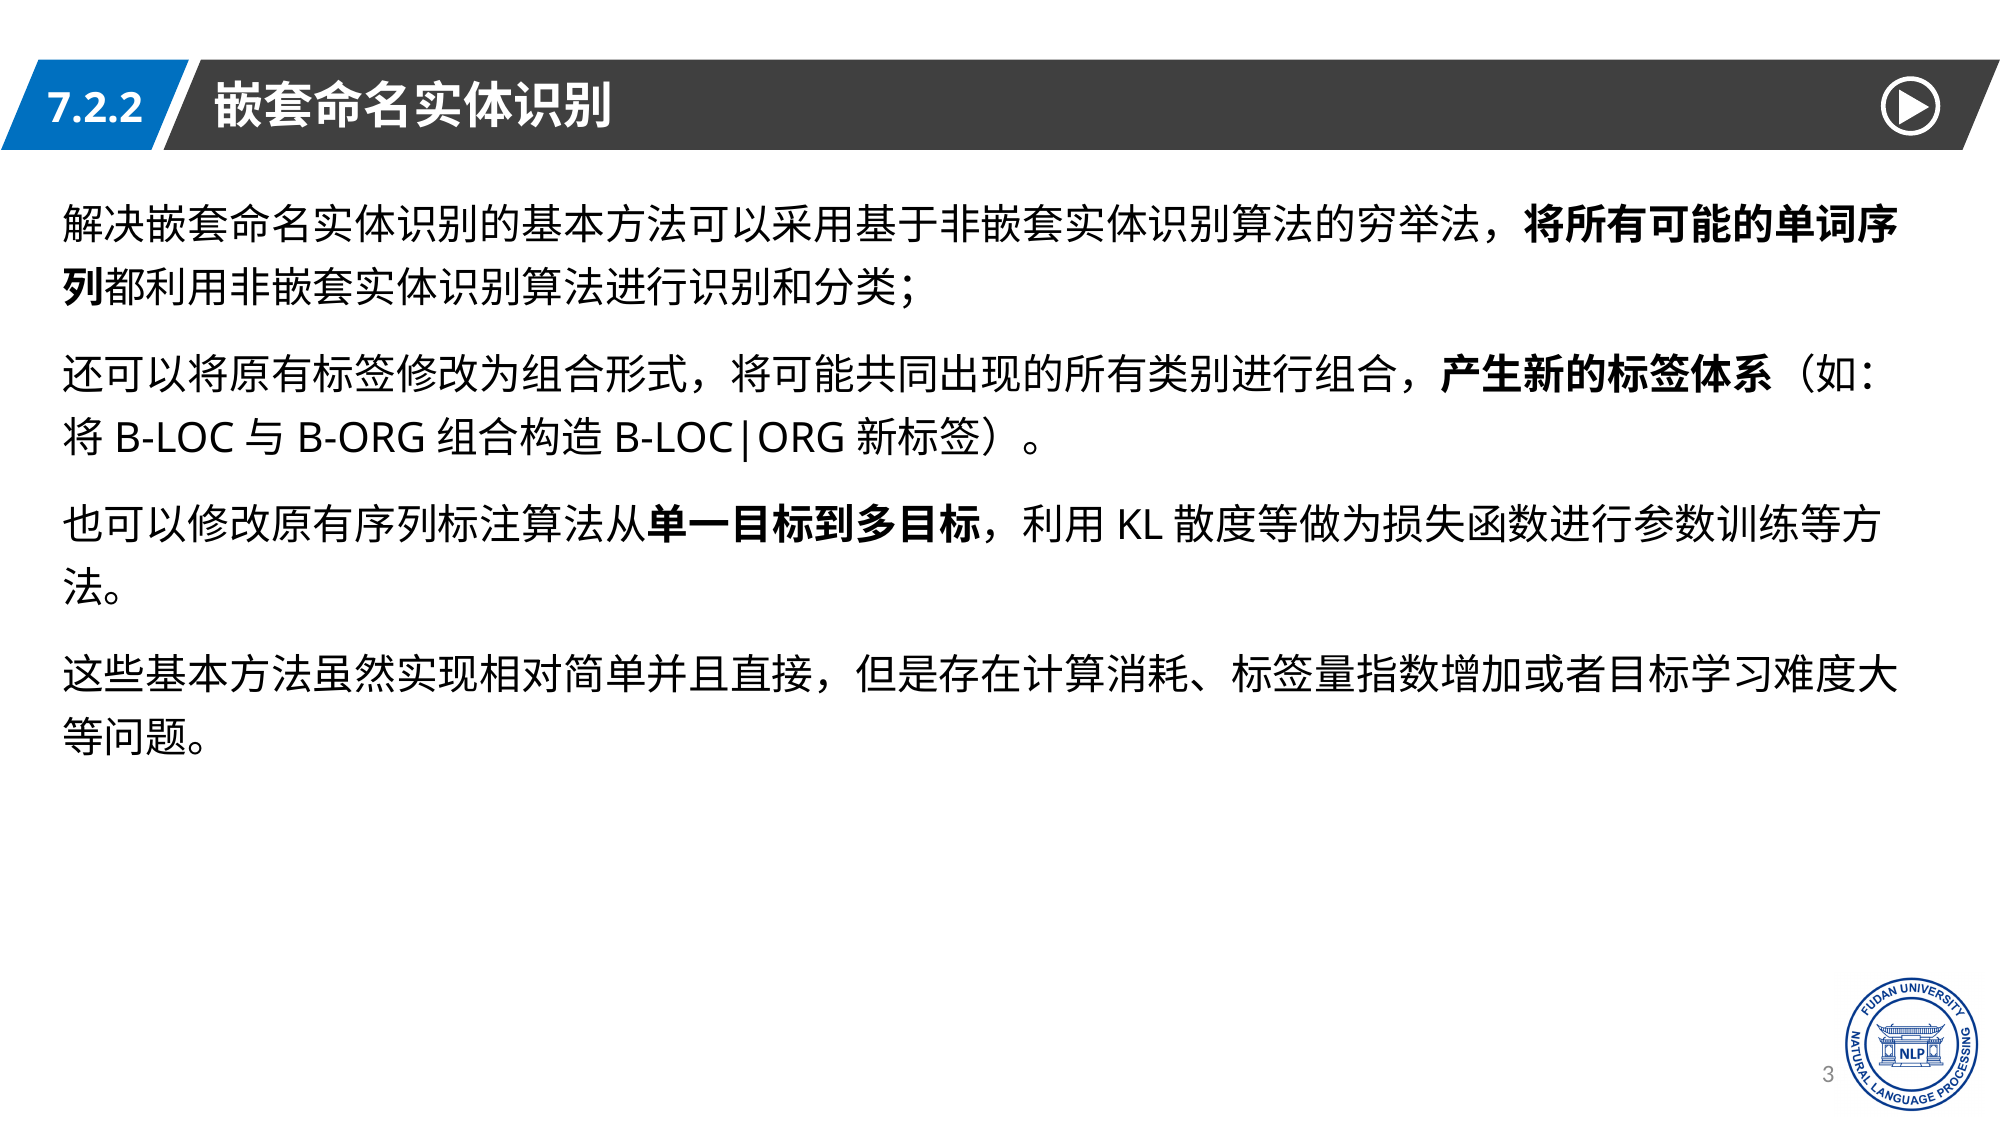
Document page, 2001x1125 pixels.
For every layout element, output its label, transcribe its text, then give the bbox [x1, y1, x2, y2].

text_box [32, 59, 189, 120]
text_box 7.2.2 [26, 73, 164, 138]
text_box 嵌套命名实体识别 [198, 66, 629, 142]
picture [1834, 972, 1985, 1117]
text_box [1883, 78, 1939, 134]
text_box 解决嵌套命名实体识别的基本方法可以采用基于非嵌套实体识别算法的穷举法，将所有可能的单词序列都利用非嵌套实体识别算法进行识别和分类； 还可以将原有标签修改为组合形式，将可能共同出现的所有类别进行组合，产生新的标签体系（如：将B-LOC与B-ORG组合构造B-LOC|ORG新标签）。 也可以修改原有序列标注算法从单一目标到多目标，利用KL散度等做为损失函数进行参数训练等方法。 这些基本方法虽然实现相对简单并且直接，但是存在计算消耗、标签量指数增加或者目标学习难度大等问题。 [47, 178, 1930, 768]
text_box [1, 89, 157, 150]
text_box [163, 59, 2000, 150]
slide_number 30 [1412, 1042, 1863, 1103]
